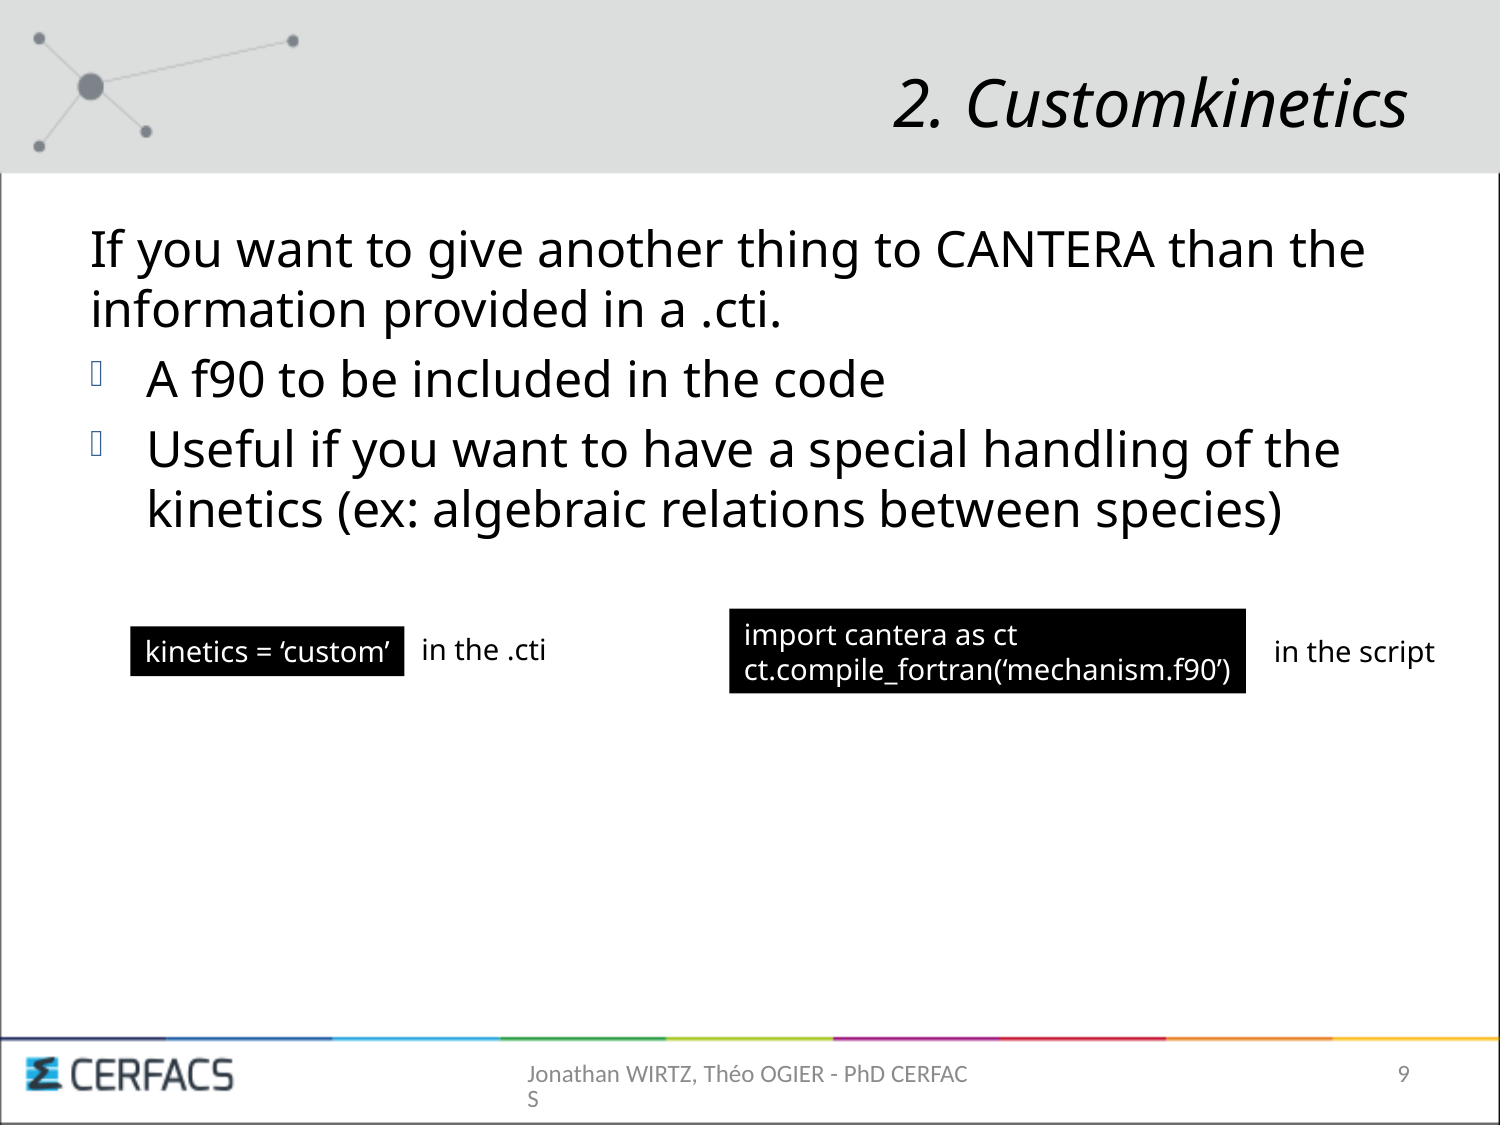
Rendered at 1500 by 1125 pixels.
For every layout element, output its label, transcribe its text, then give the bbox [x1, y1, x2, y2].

title 2. Customkinetics [75, 7, 1425, 195]
text_box in the .cti [406, 623, 582, 674]
text_box import cantera as ct ct.compile_fortran(‘mechanism.f90’) [729, 608, 1246, 694]
footer Jonathan WIRTZ, Théo OGIER - PhD CERFACS [512, 1042, 988, 1103]
picture [0, 0, 1500, 1125]
text_box kinetics = ‘custom’ [130, 626, 405, 677]
list If you want to give another thing to CANTERA than the information provided in a .cti. A f90 to be included in the code Useful if you want to have a special handling of the kinetics (ex: algebraic relations between species) [75, 209, 1425, 586]
text_box in the script [1258, 626, 1483, 677]
slide_number 9 [1074, 1042, 1425, 1103]
